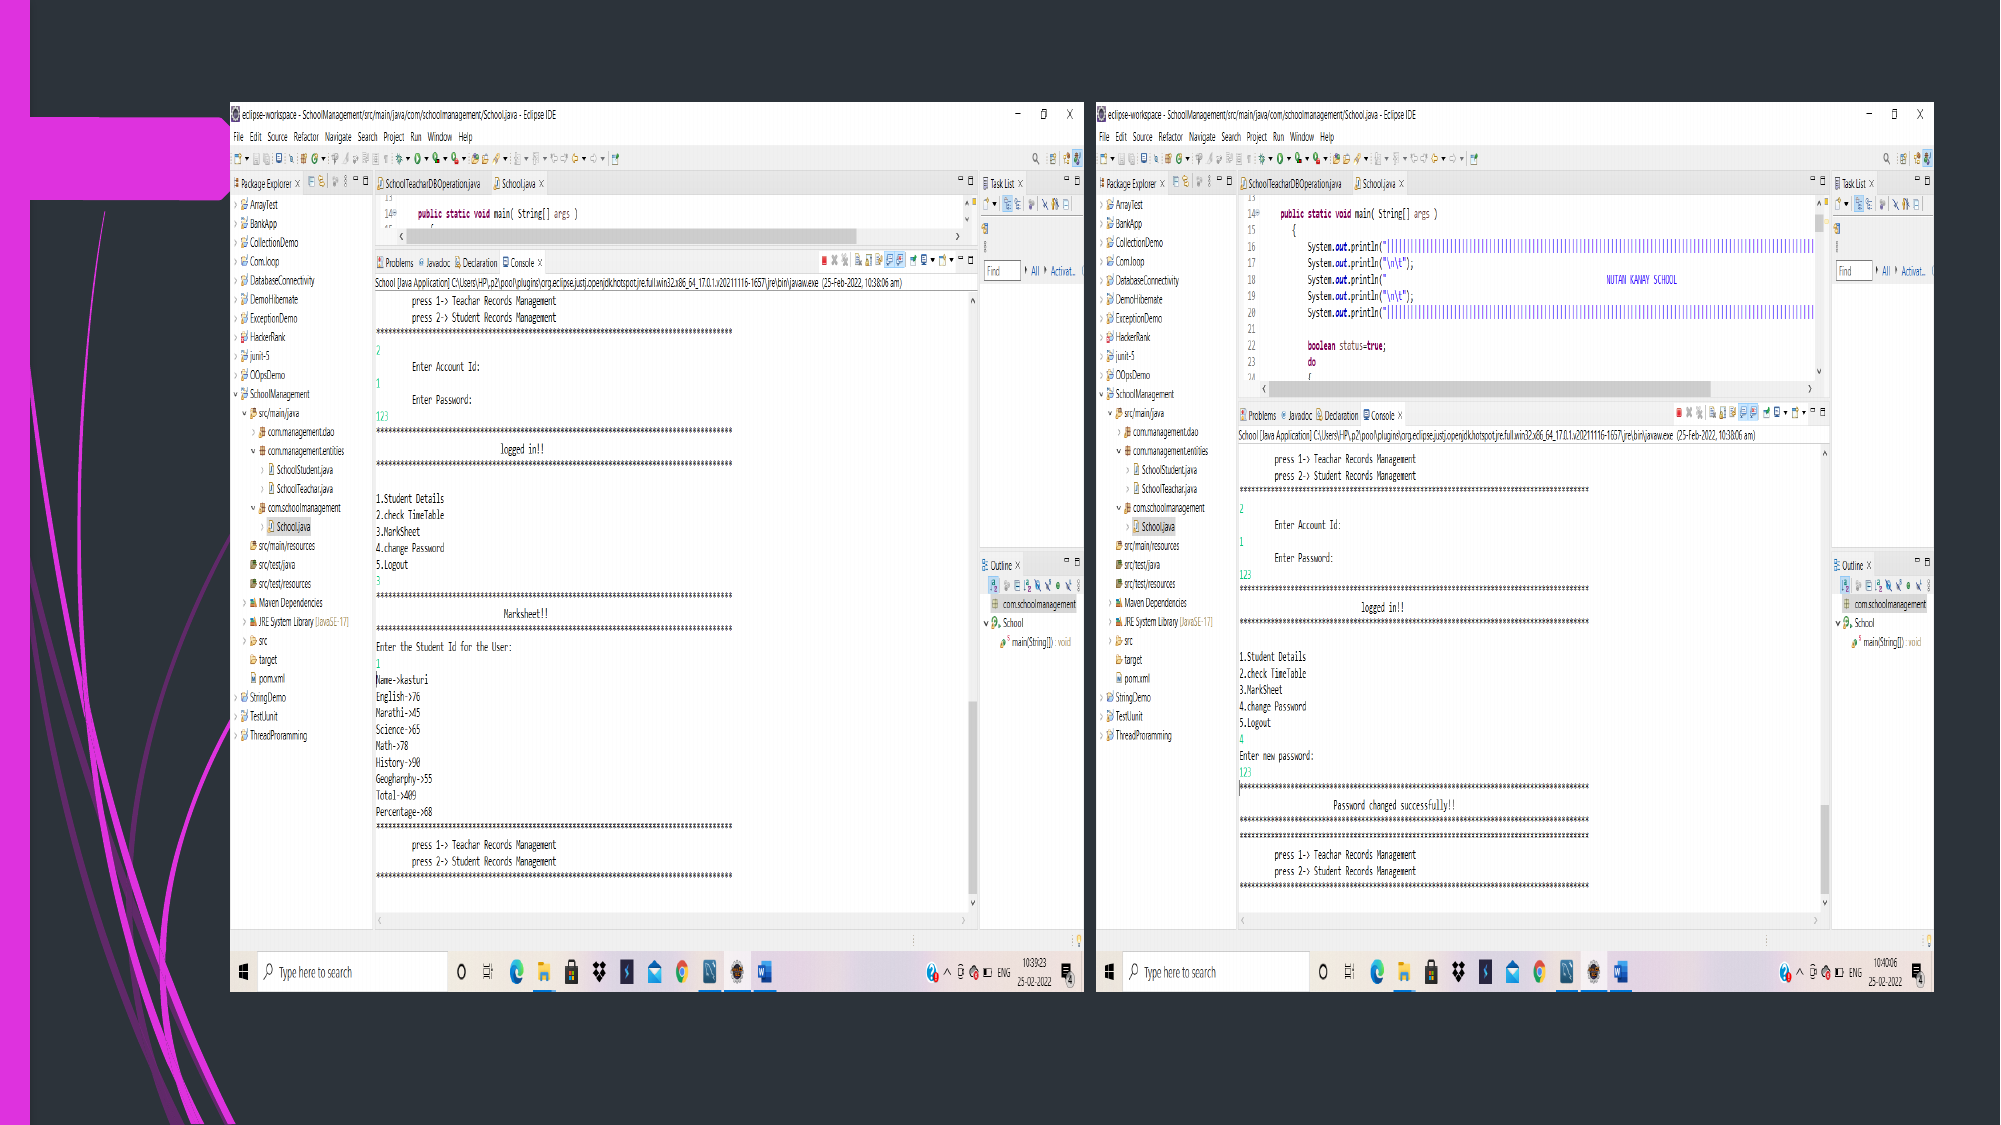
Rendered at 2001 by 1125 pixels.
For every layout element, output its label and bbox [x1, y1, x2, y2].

list [229, 102, 1084, 992]
list [1096, 102, 1935, 992]
